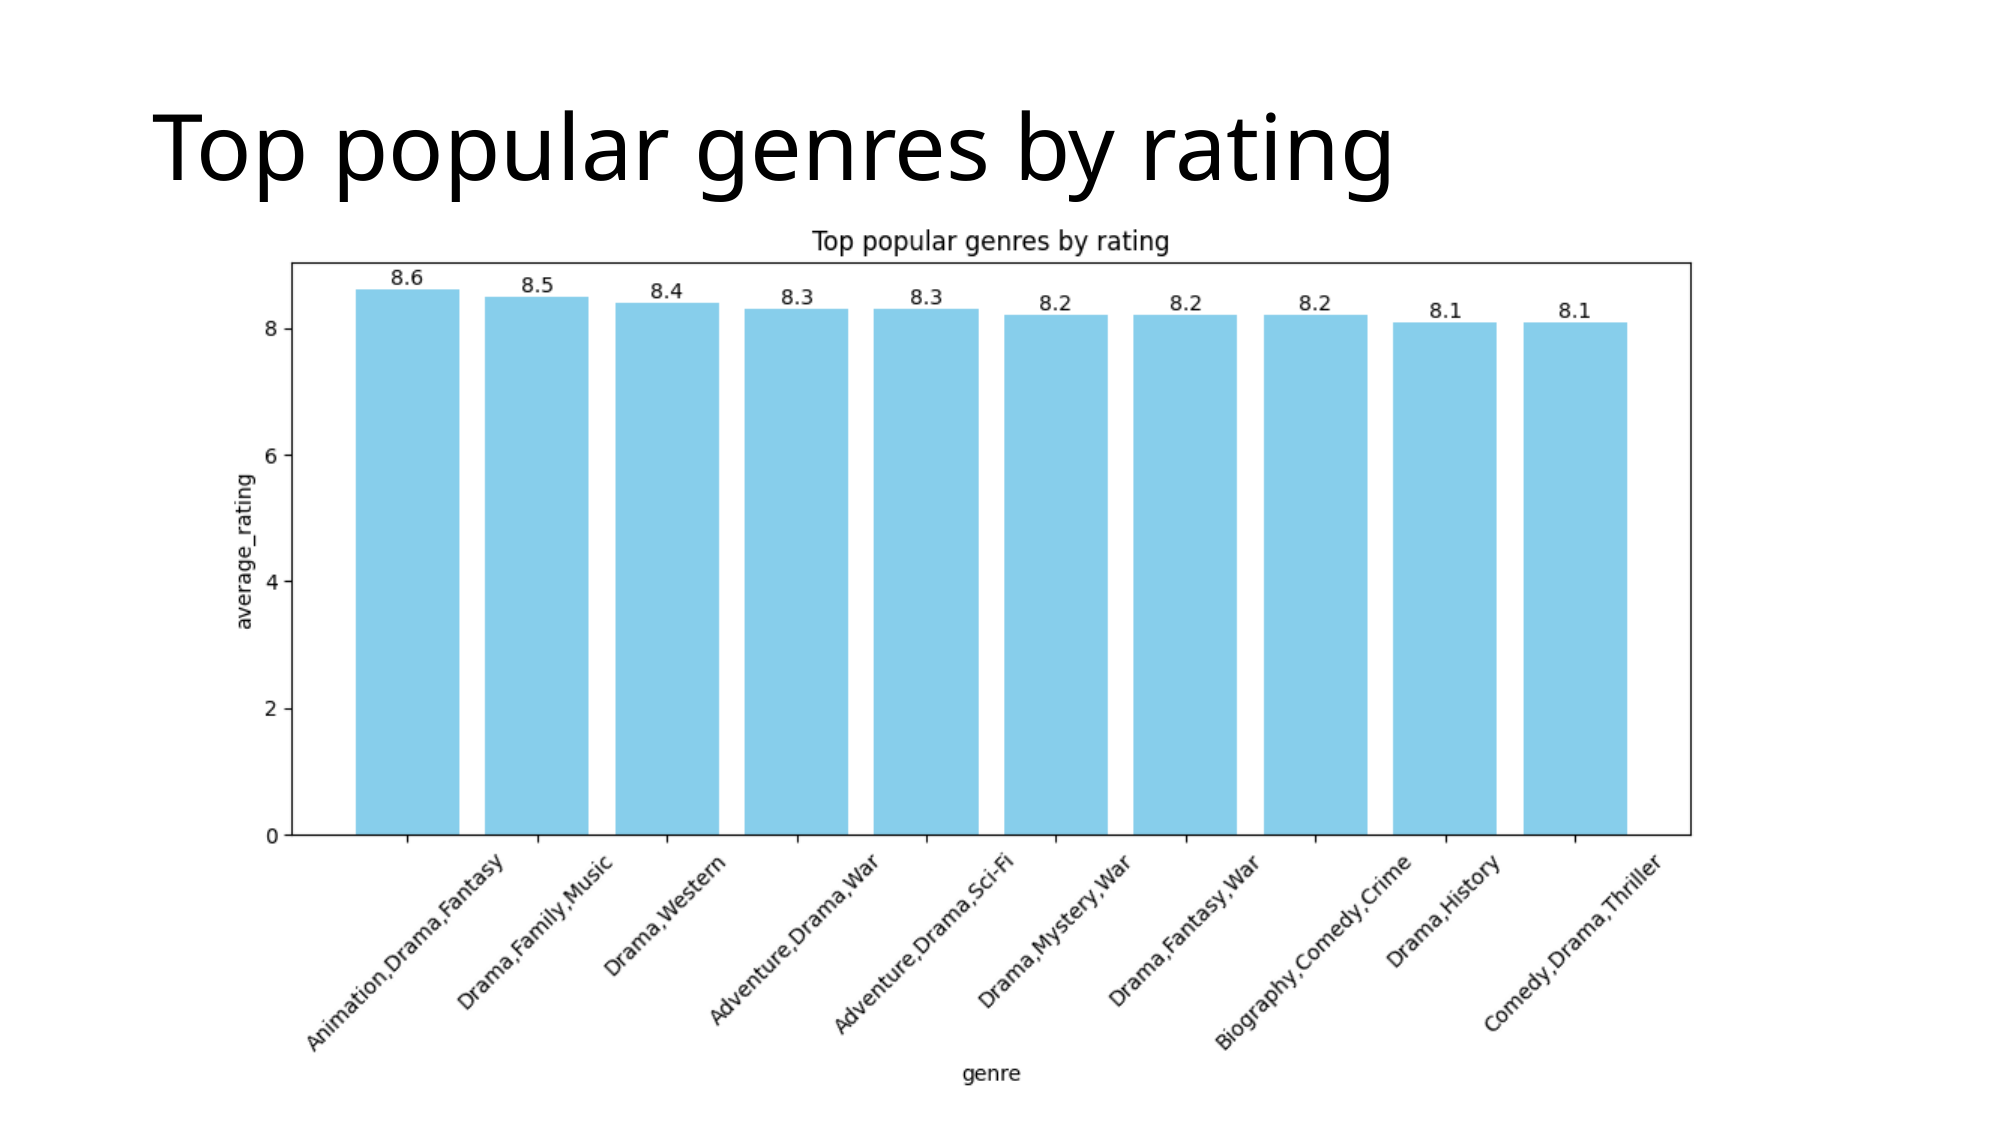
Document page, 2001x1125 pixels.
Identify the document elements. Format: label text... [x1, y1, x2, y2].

picture [212, 207, 1713, 1108]
title Top popular genres by rating [137, 42, 1863, 260]
